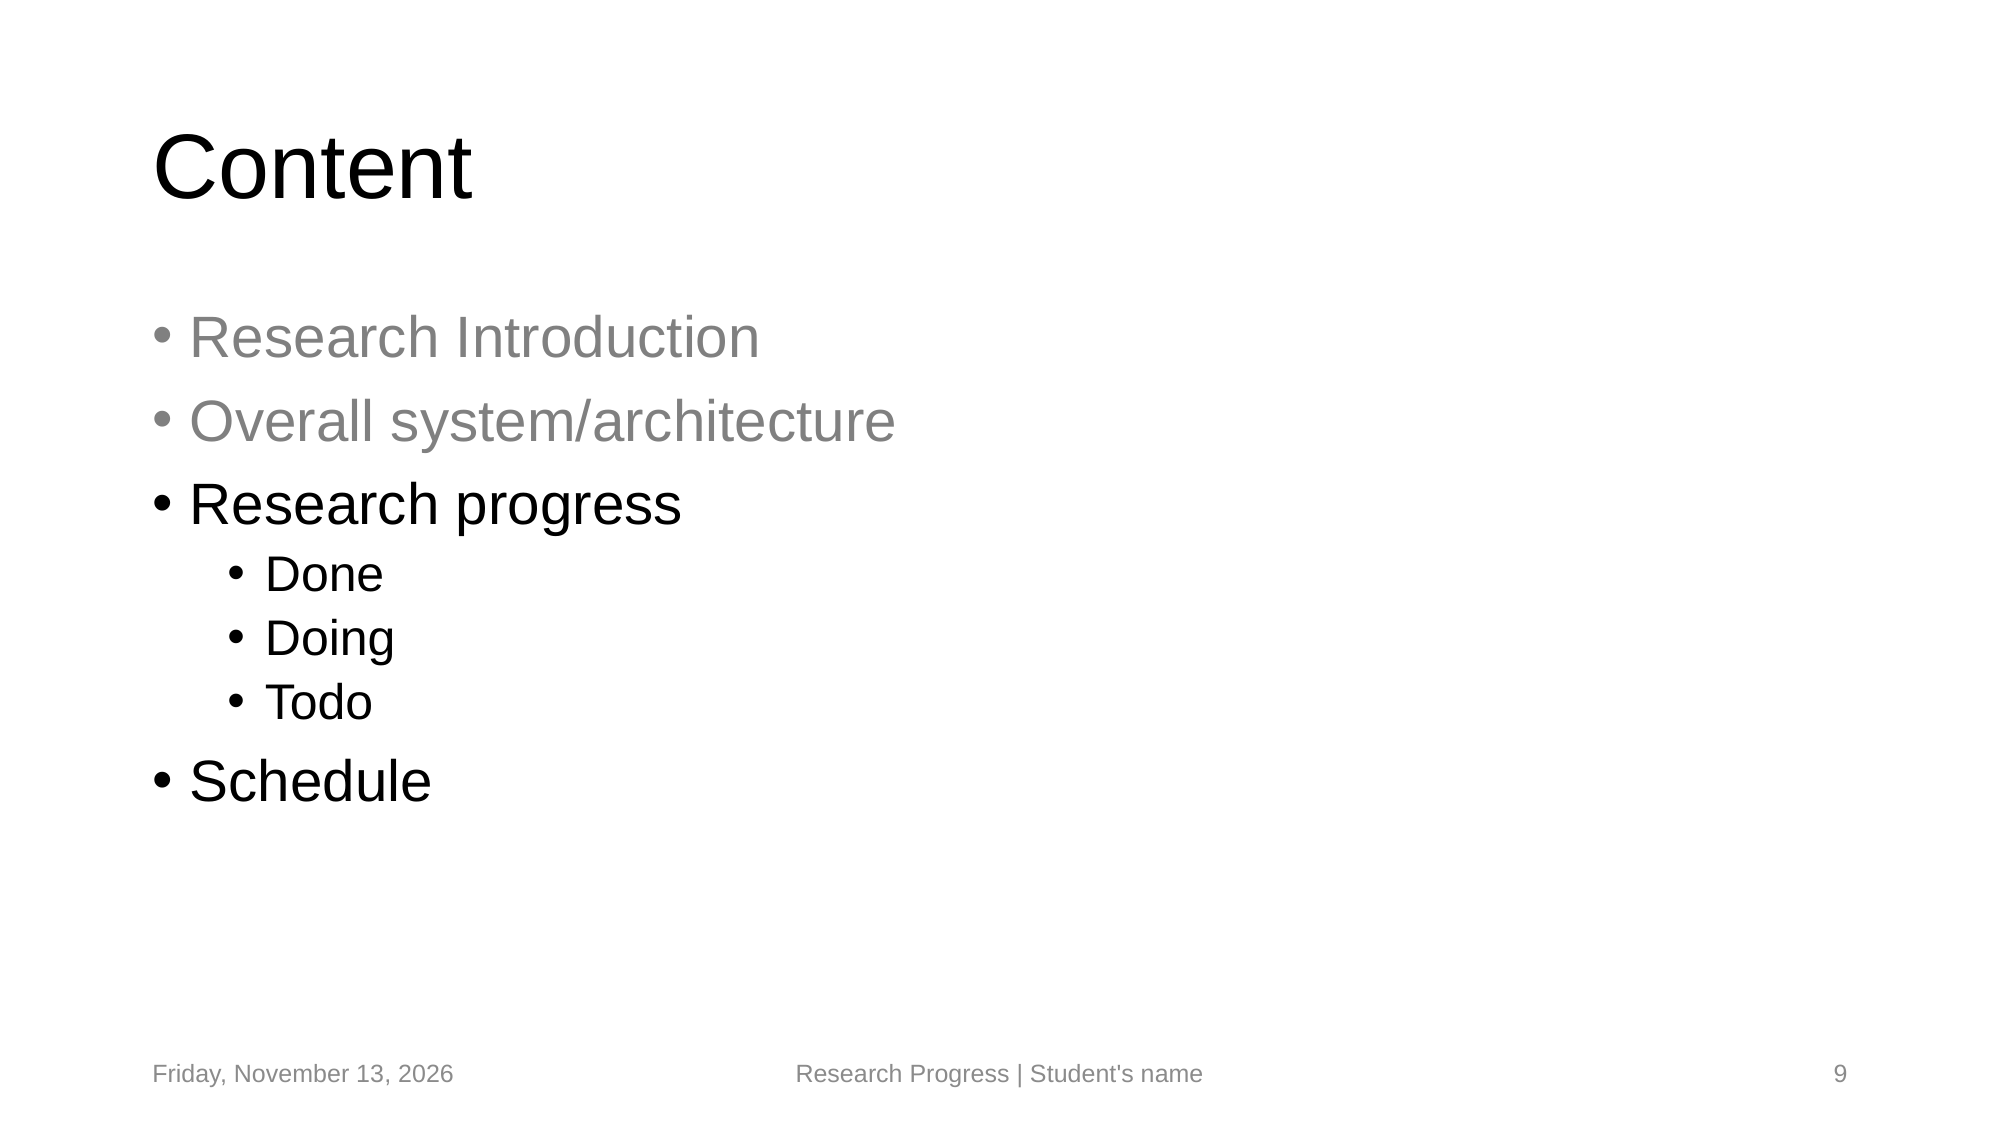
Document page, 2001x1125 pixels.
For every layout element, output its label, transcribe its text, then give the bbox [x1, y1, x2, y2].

footer Research Progress | Student's name [662, 1042, 1338, 1103]
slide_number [137, 1042, 588, 1103]
slide_number 9 [1412, 1042, 1863, 1103]
list Research Introduction Overall system/architecture Research progress Done Doing Todo Schedule [137, 299, 1863, 1014]
title Content [137, 59, 1863, 278]
